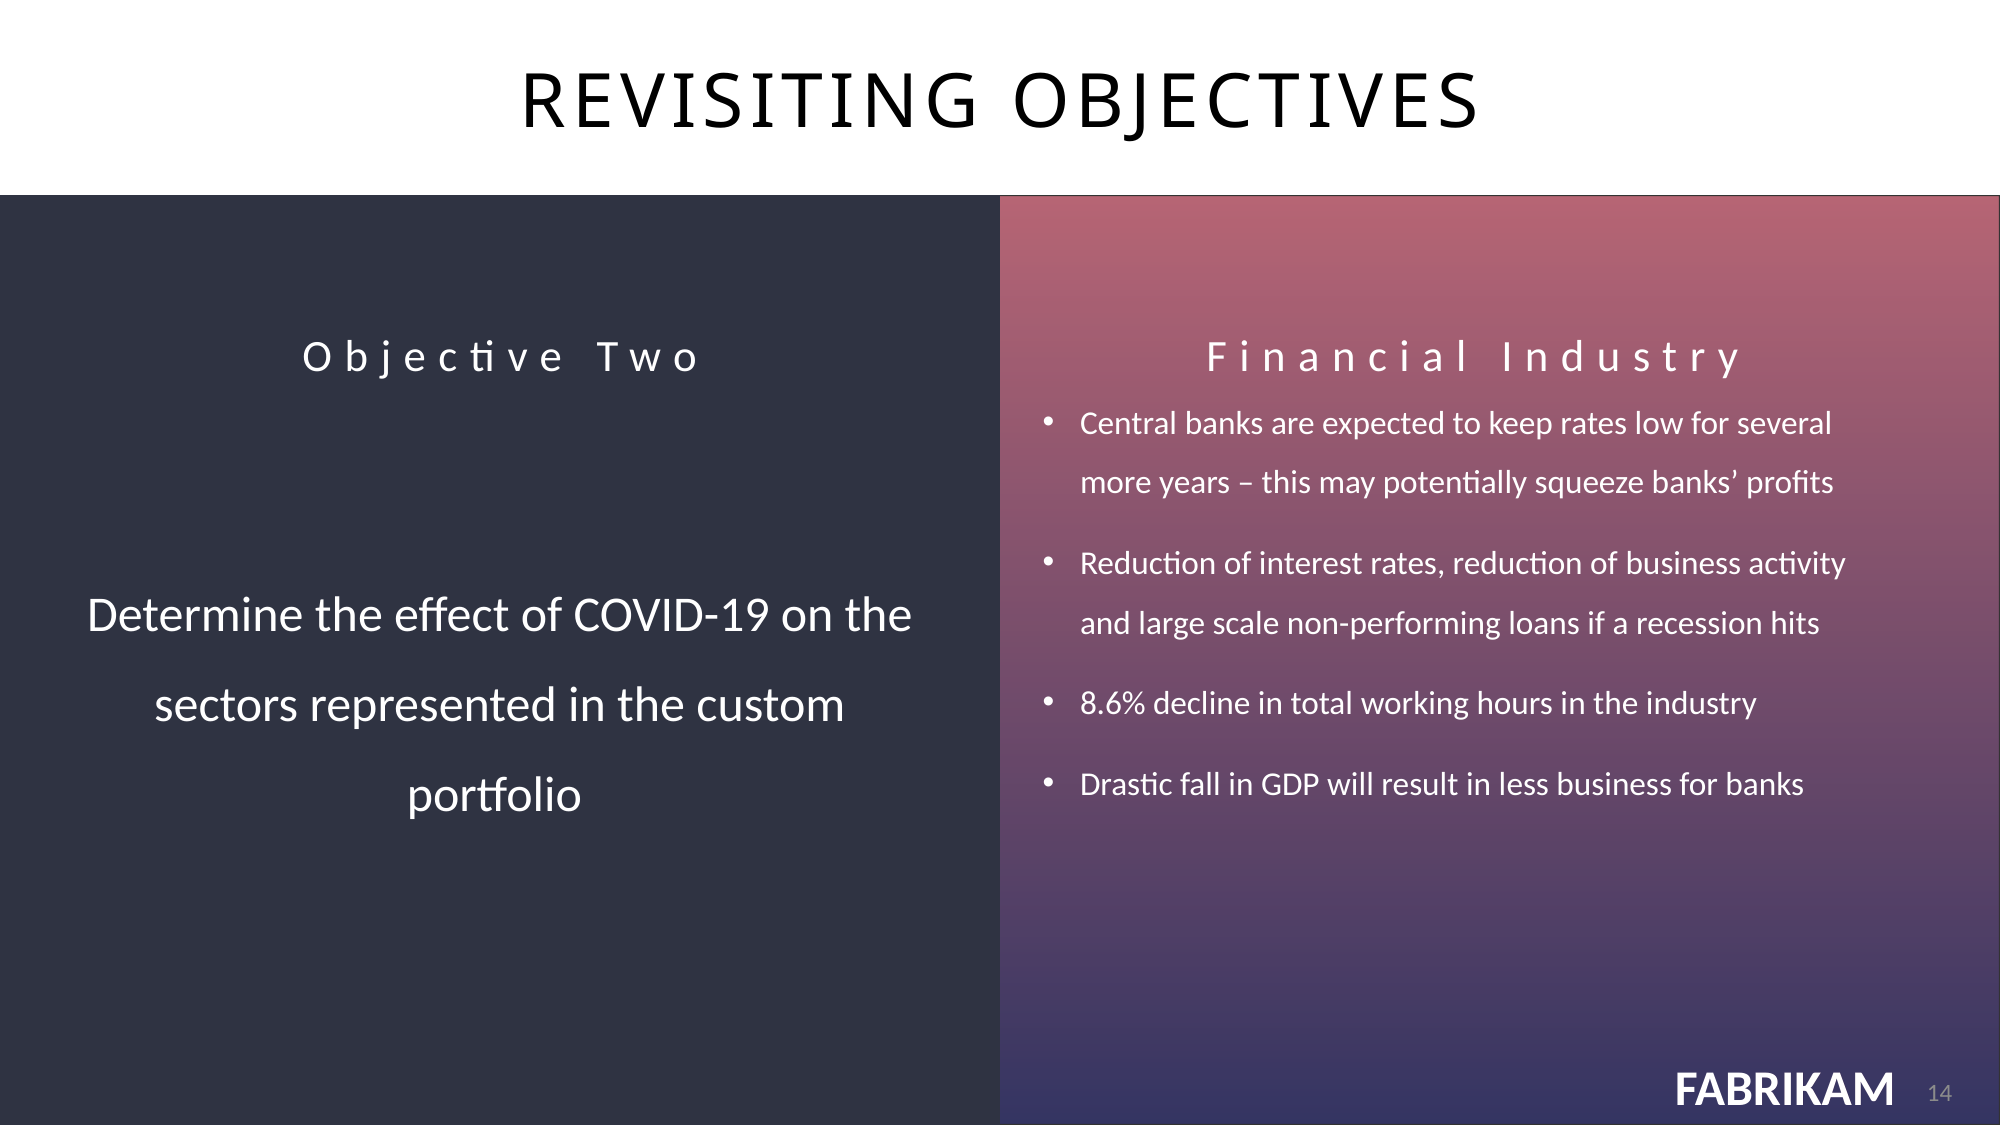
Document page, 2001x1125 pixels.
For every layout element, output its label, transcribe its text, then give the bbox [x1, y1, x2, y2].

text_box Financial Industry [1060, 299, 1908, 381]
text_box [1636, 1087, 1859, 1109]
list Objective Two [76, 299, 923, 381]
list Determine the effect of COVID-19 on the sectors represented in the custom portfolio [76, 384, 923, 989]
text_box Central banks are expected to keep rates low for several more years – this may potentially squeeze banks’ profits Reduction of interest rates, reduction of business activity and large scale non-performing loans if a recession hits 8.6% decline in total working hours in the industry Drastic fall in GDP will result in less business for banks [1042, 380, 1889, 986]
slide_number 14 [1894, 1061, 1968, 1121]
title Revisiting Objectives [97, 0, 1903, 196]
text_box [1679, 1065, 1896, 1080]
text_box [1677, 1084, 1908, 1103]
